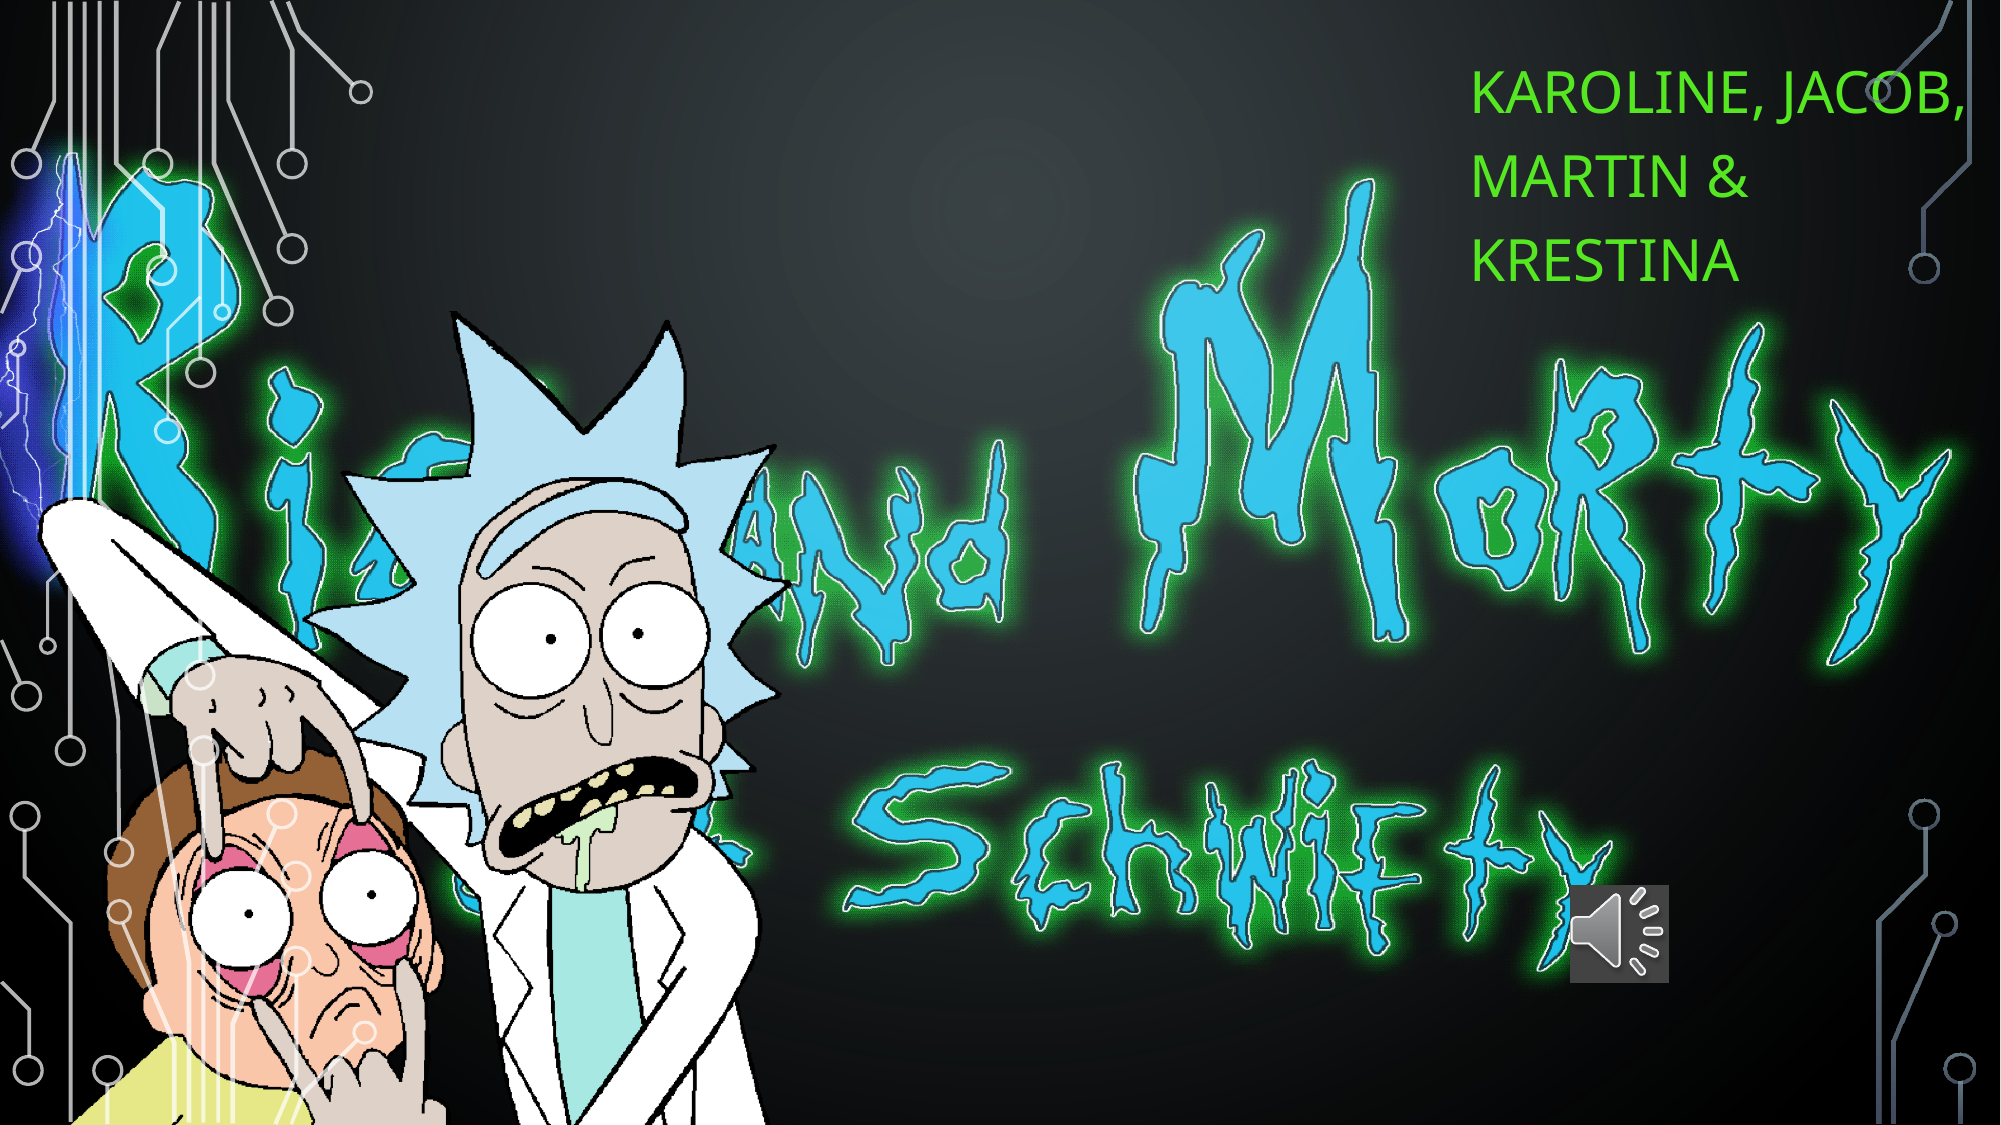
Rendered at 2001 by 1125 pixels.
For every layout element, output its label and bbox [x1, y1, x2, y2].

picture [379, 311, 871, 1125]
text_box [1863, 0, 1976, 1124]
text_box [379, 0, 2000, 1125]
picture [1569, 883, 1670, 985]
text_box [0, 0, 379, 1125]
